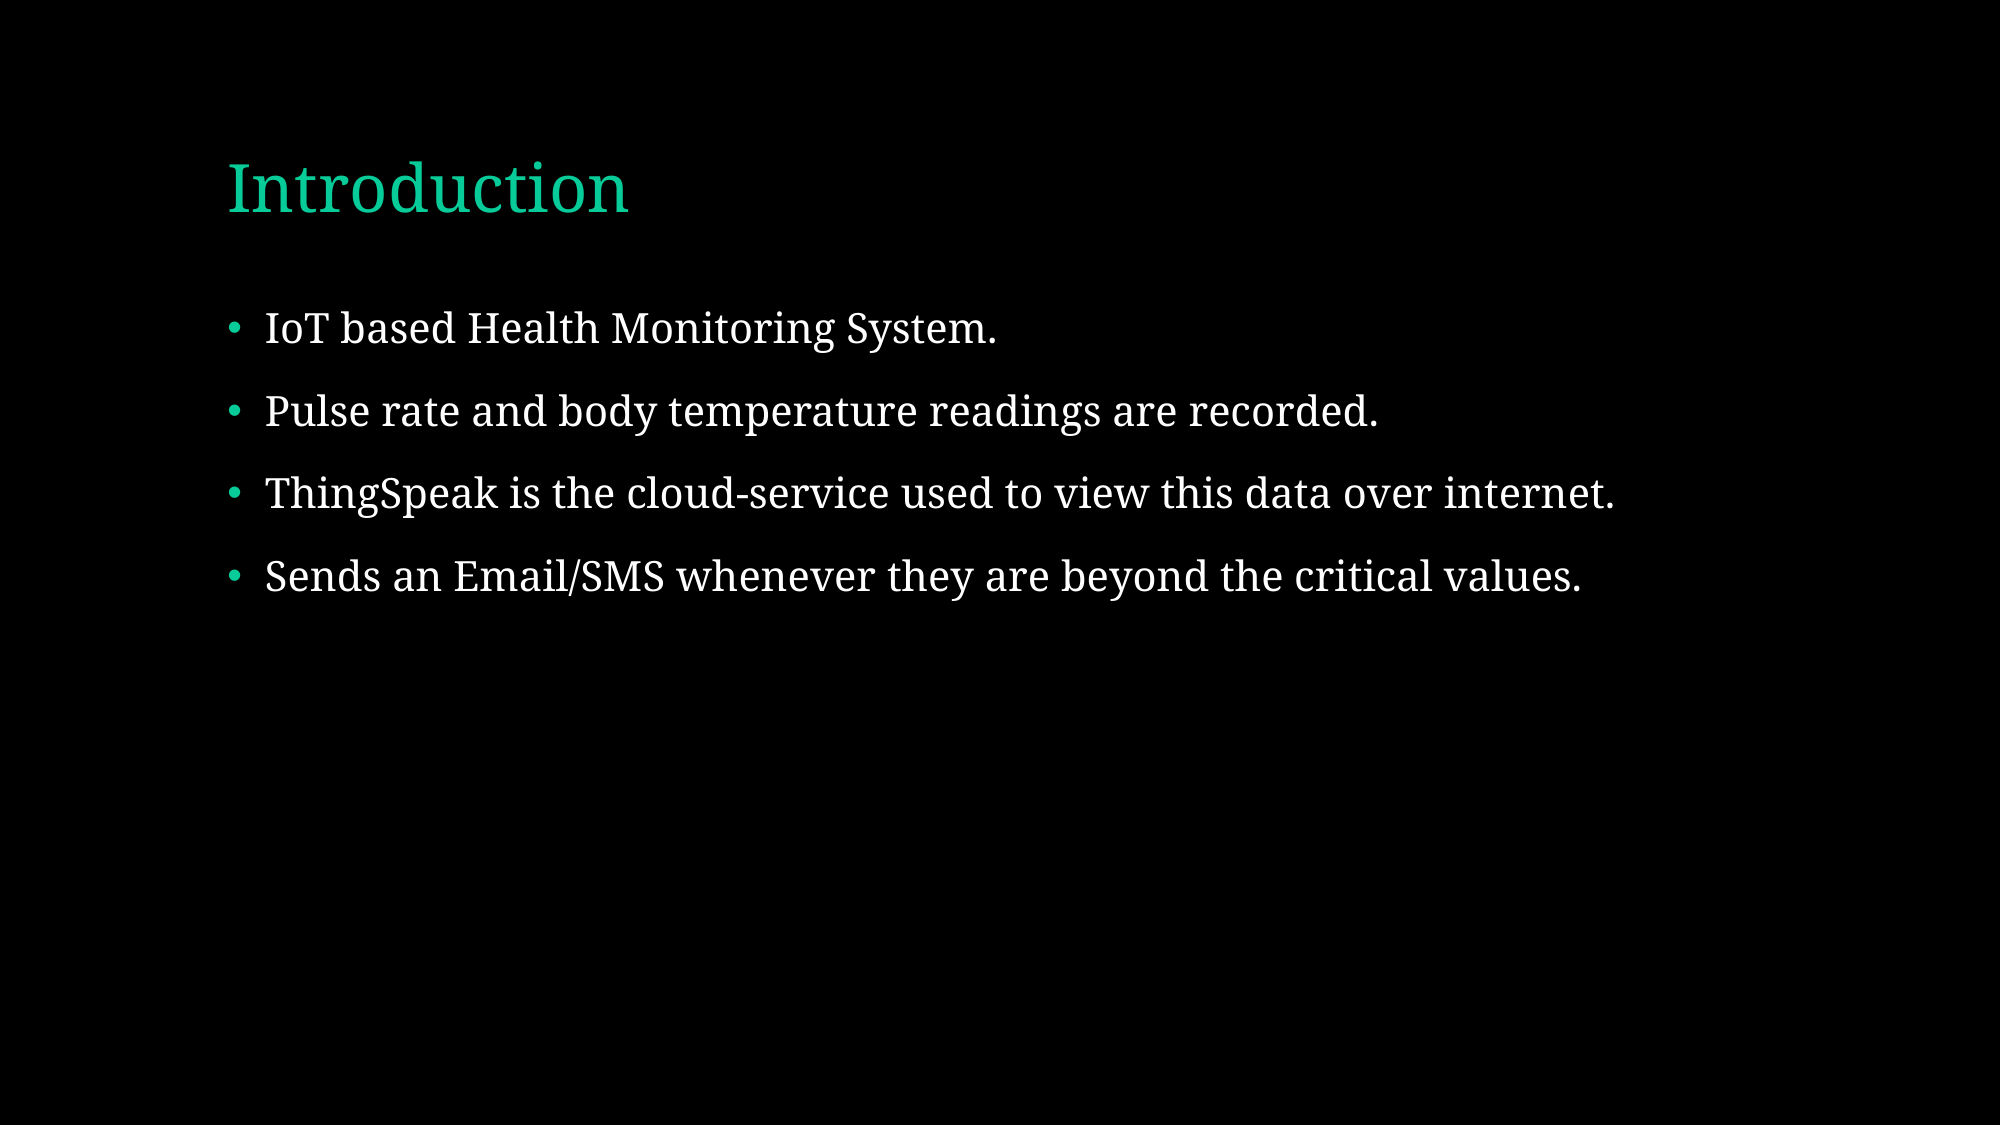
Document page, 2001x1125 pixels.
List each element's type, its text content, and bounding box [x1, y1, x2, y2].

list IoT based Health Monitoring System. Pulse rate and body temperature readings are recorded. ThingSpeak is the cloud-service used to view this data over internet. Sends an Email/SMS whenever they are beyond the critical values. [212, 299, 1788, 1014]
title Introduction [212, 59, 1788, 235]
